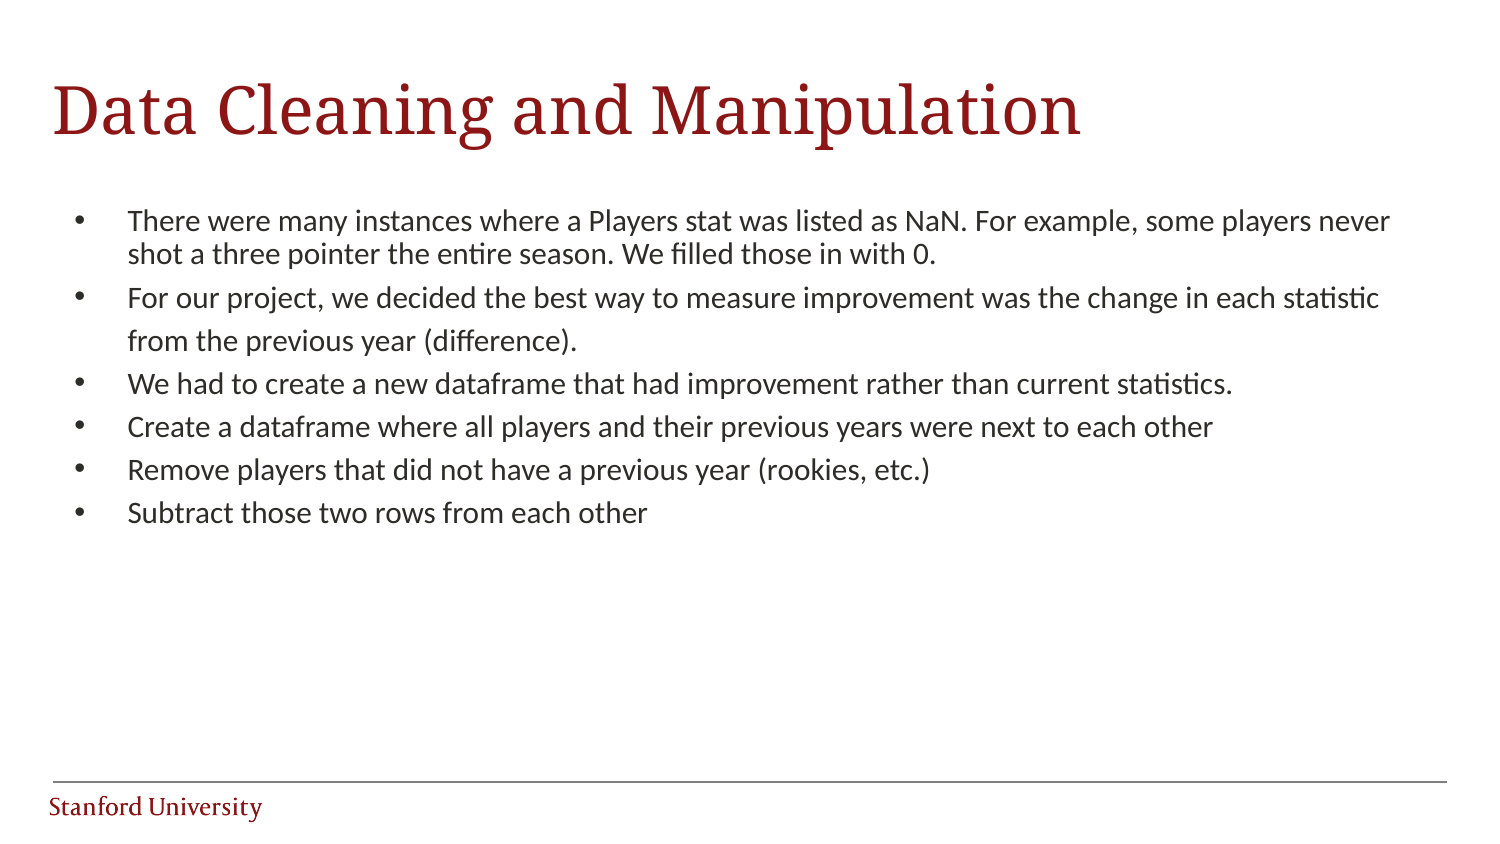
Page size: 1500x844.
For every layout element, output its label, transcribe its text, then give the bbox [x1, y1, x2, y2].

list There were many instances where a Players stat was listed as NaN. For example, some players never shot a three pointer the entire season. We filled those in with 0. For our project, we decided the best way to measure improvement was the change in each statistic from the previous year (difference). We had to create a new dataframe that had improvement rather than current statistics. Create a dataframe where all players and their previous years were next to each other Remove players that did not have a previous year (rookies, etc.) Subtract those two rows from each other [52, 196, 1448, 760]
title Data Cleaning and Manipulation [52, 44, 1448, 181]
picture [37, 783, 275, 835]
